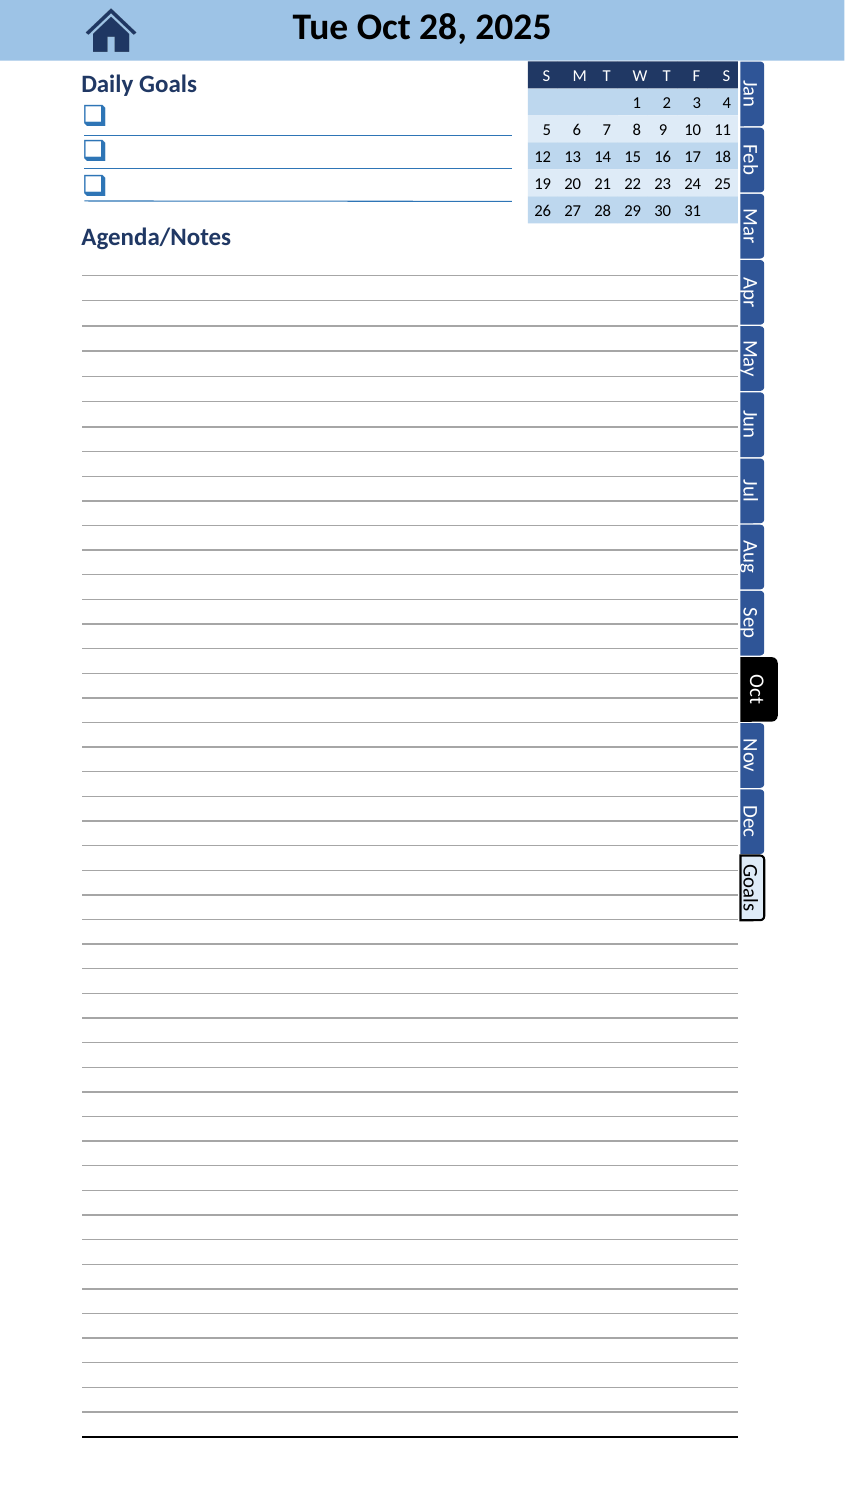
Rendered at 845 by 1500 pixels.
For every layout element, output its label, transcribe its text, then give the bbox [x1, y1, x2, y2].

list Tue Oct 28, 2025 [190, 0, 655, 61]
picture [82, 1, 140, 59]
